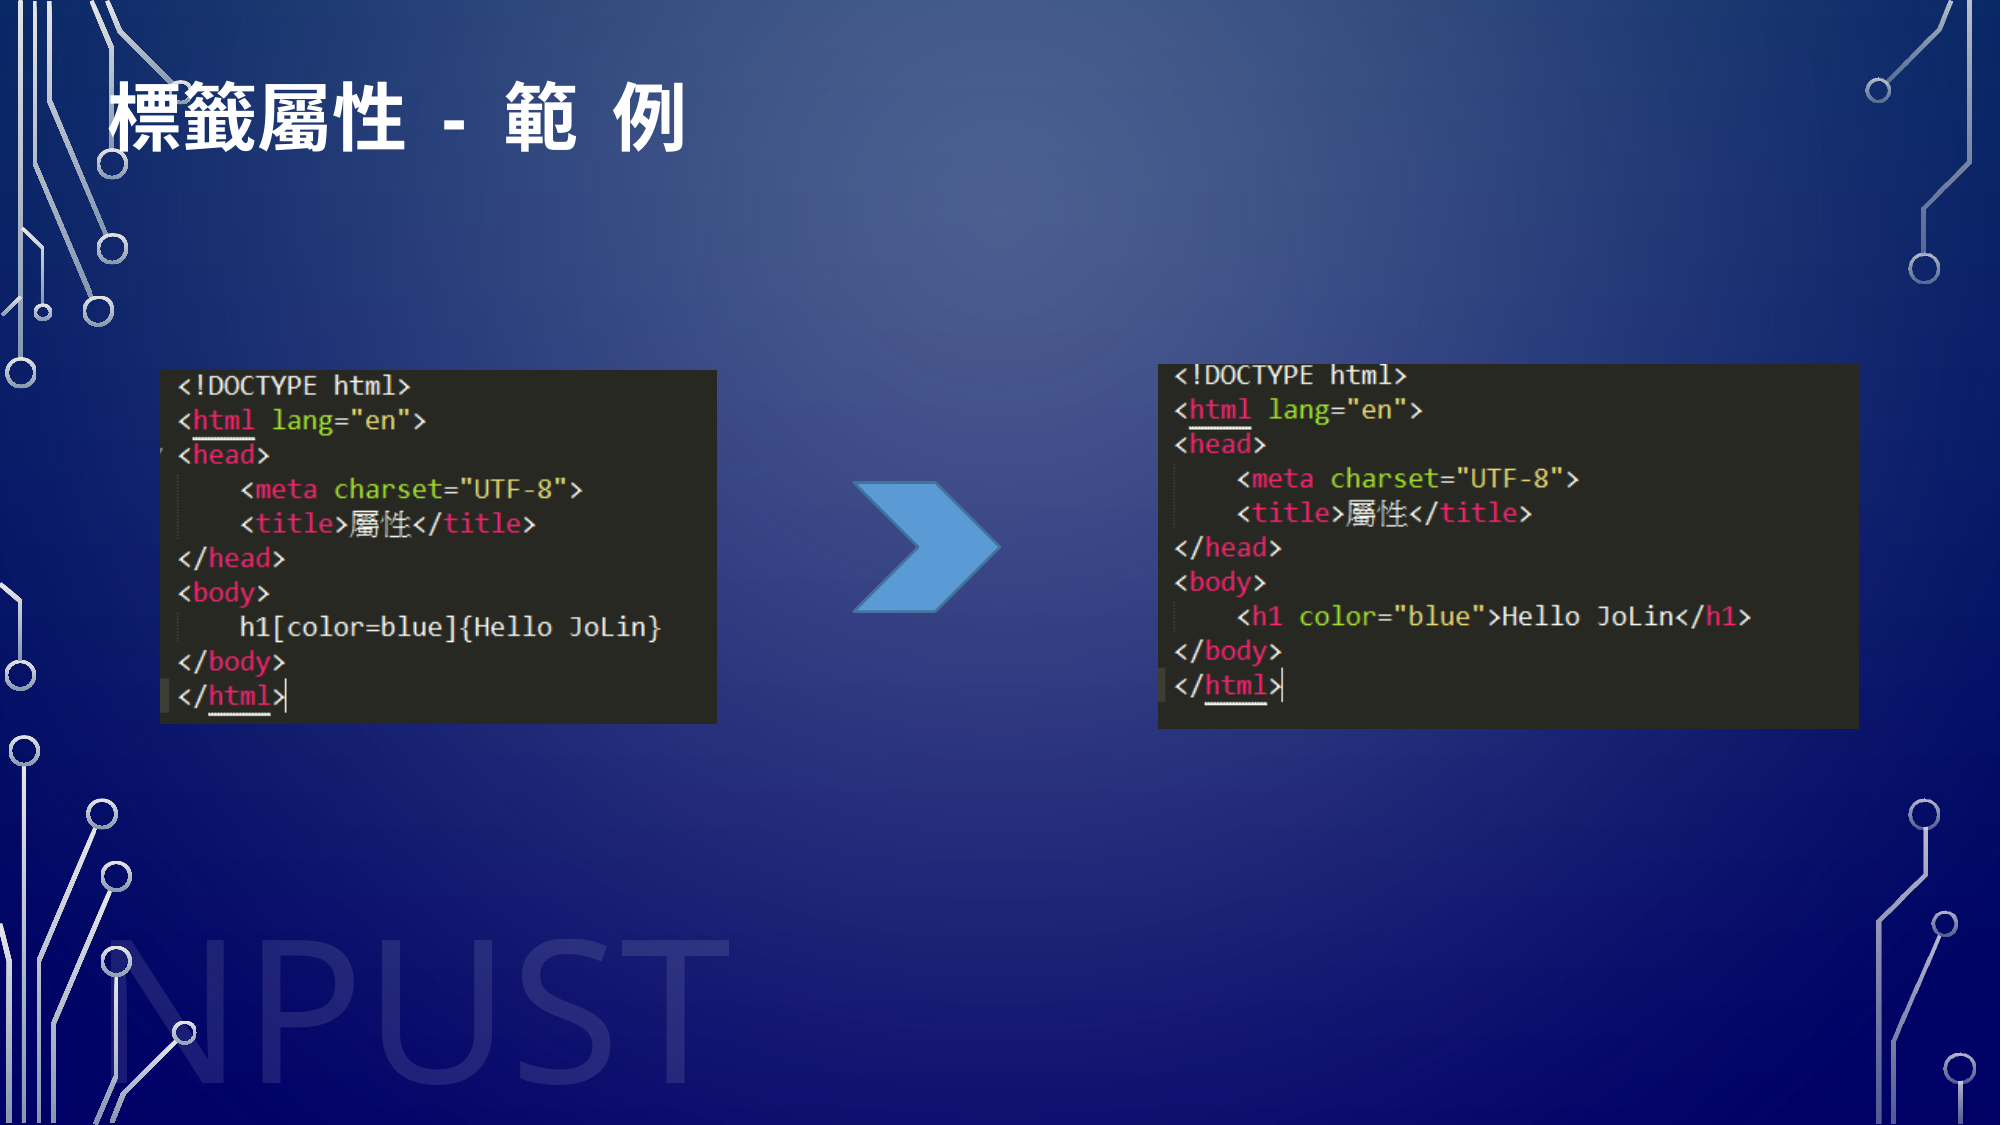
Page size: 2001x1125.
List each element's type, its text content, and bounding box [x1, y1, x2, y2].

title 標籤屬性 - 範 例 [92, 28, 1908, 215]
picture [160, 370, 717, 724]
picture [1158, 364, 1860, 730]
text_box [852, 481, 1001, 613]
